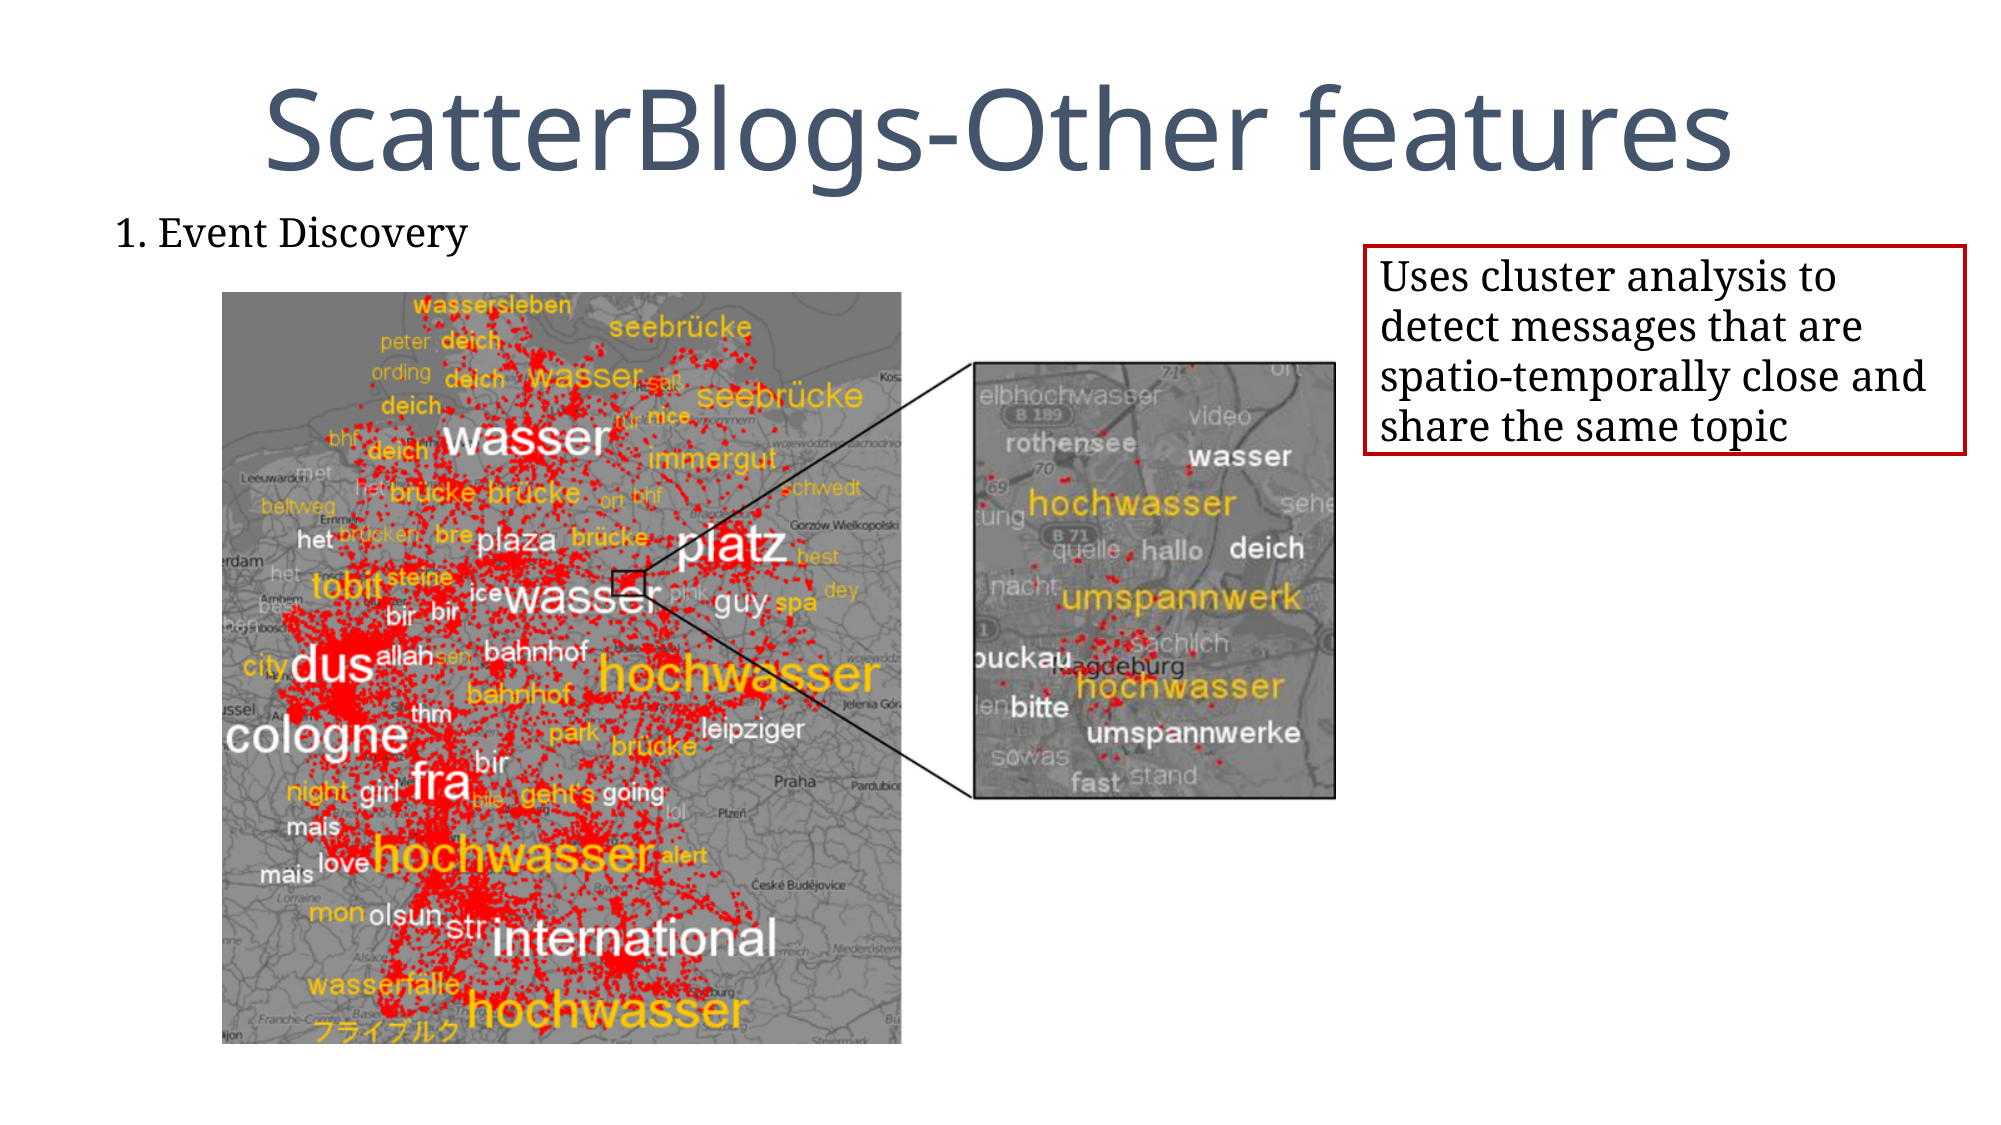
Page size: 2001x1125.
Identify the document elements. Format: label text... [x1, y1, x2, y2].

text_box Uses cluster analysis to detect messages that are spatio-temporally close and share the same topic [1364, 245, 1966, 455]
title ScatterBlogs-Other features [99, 0, 1900, 200]
picture [222, 292, 1336, 1044]
list 1. Event Discovery [99, 200, 1815, 264]
